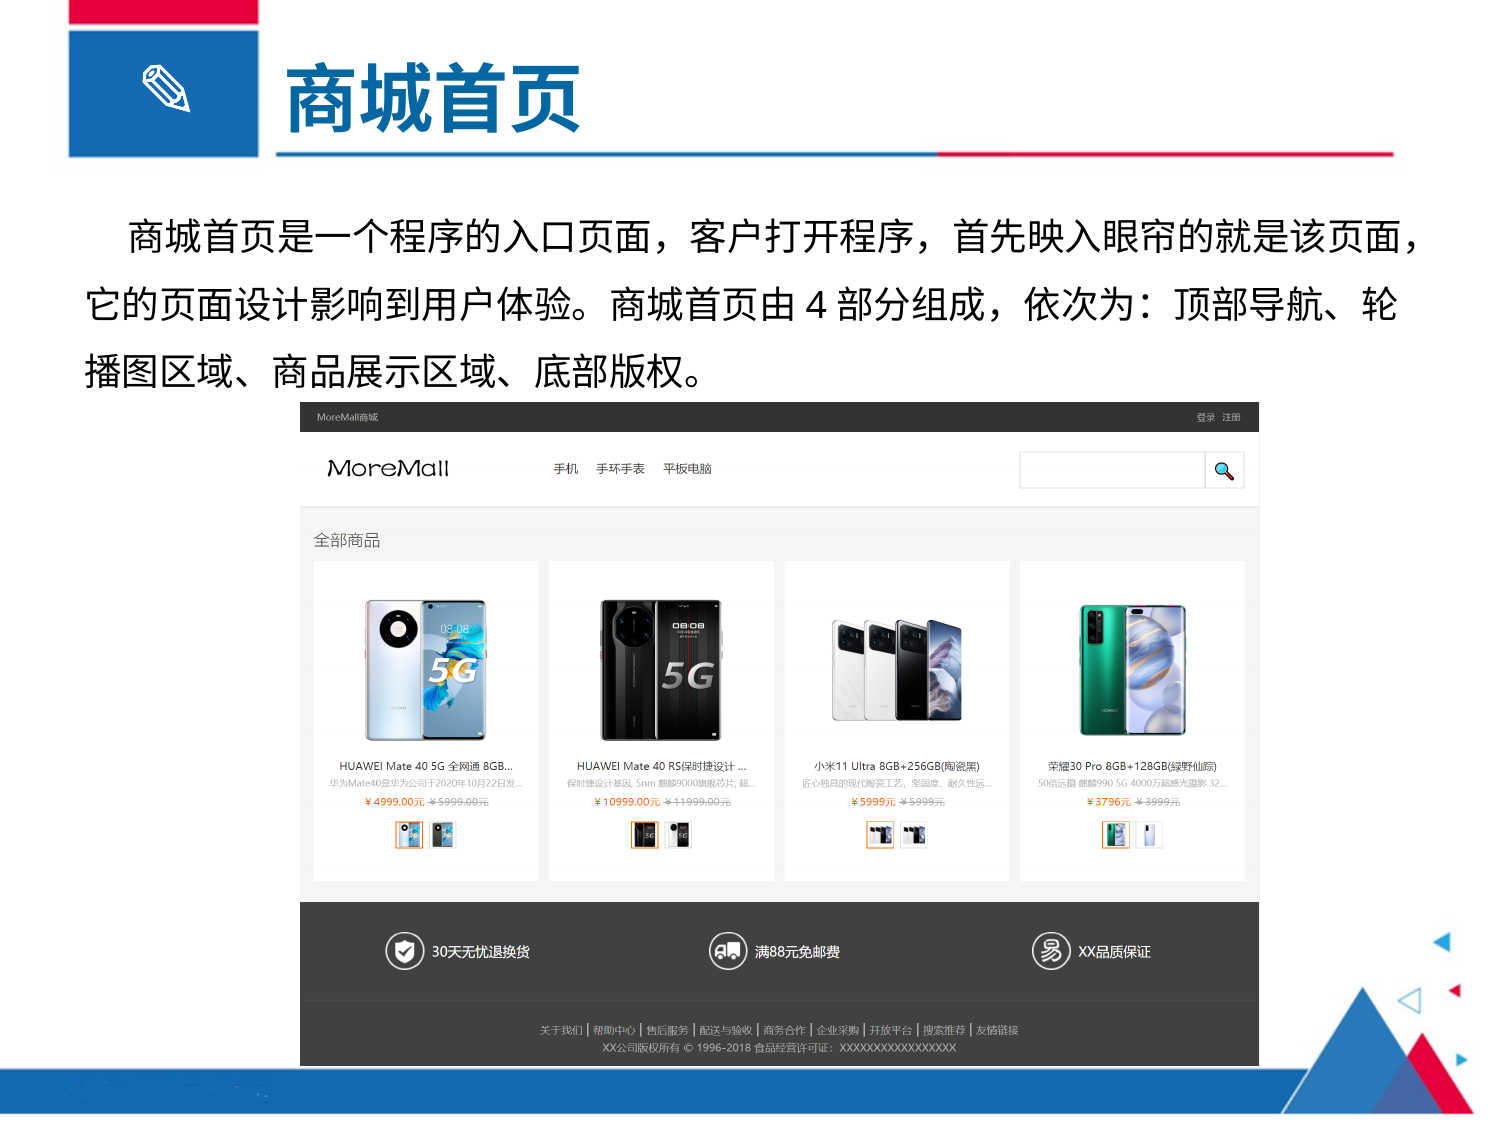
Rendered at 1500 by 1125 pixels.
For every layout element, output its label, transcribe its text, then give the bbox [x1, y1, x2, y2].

picture [0, 0, 1500, 1125]
text_box 商城首页 [268, 35, 1500, 158]
text_box 商城首页是一个程序的入口页面，客户打开程序，首先映入眼帘的就是该页面，它的页面设计影响到用户体验。商城首页由4部分组成，依次为：顶部导航、轮播图区域、商品展示区域、底部版权。 [69, 183, 1422, 401]
